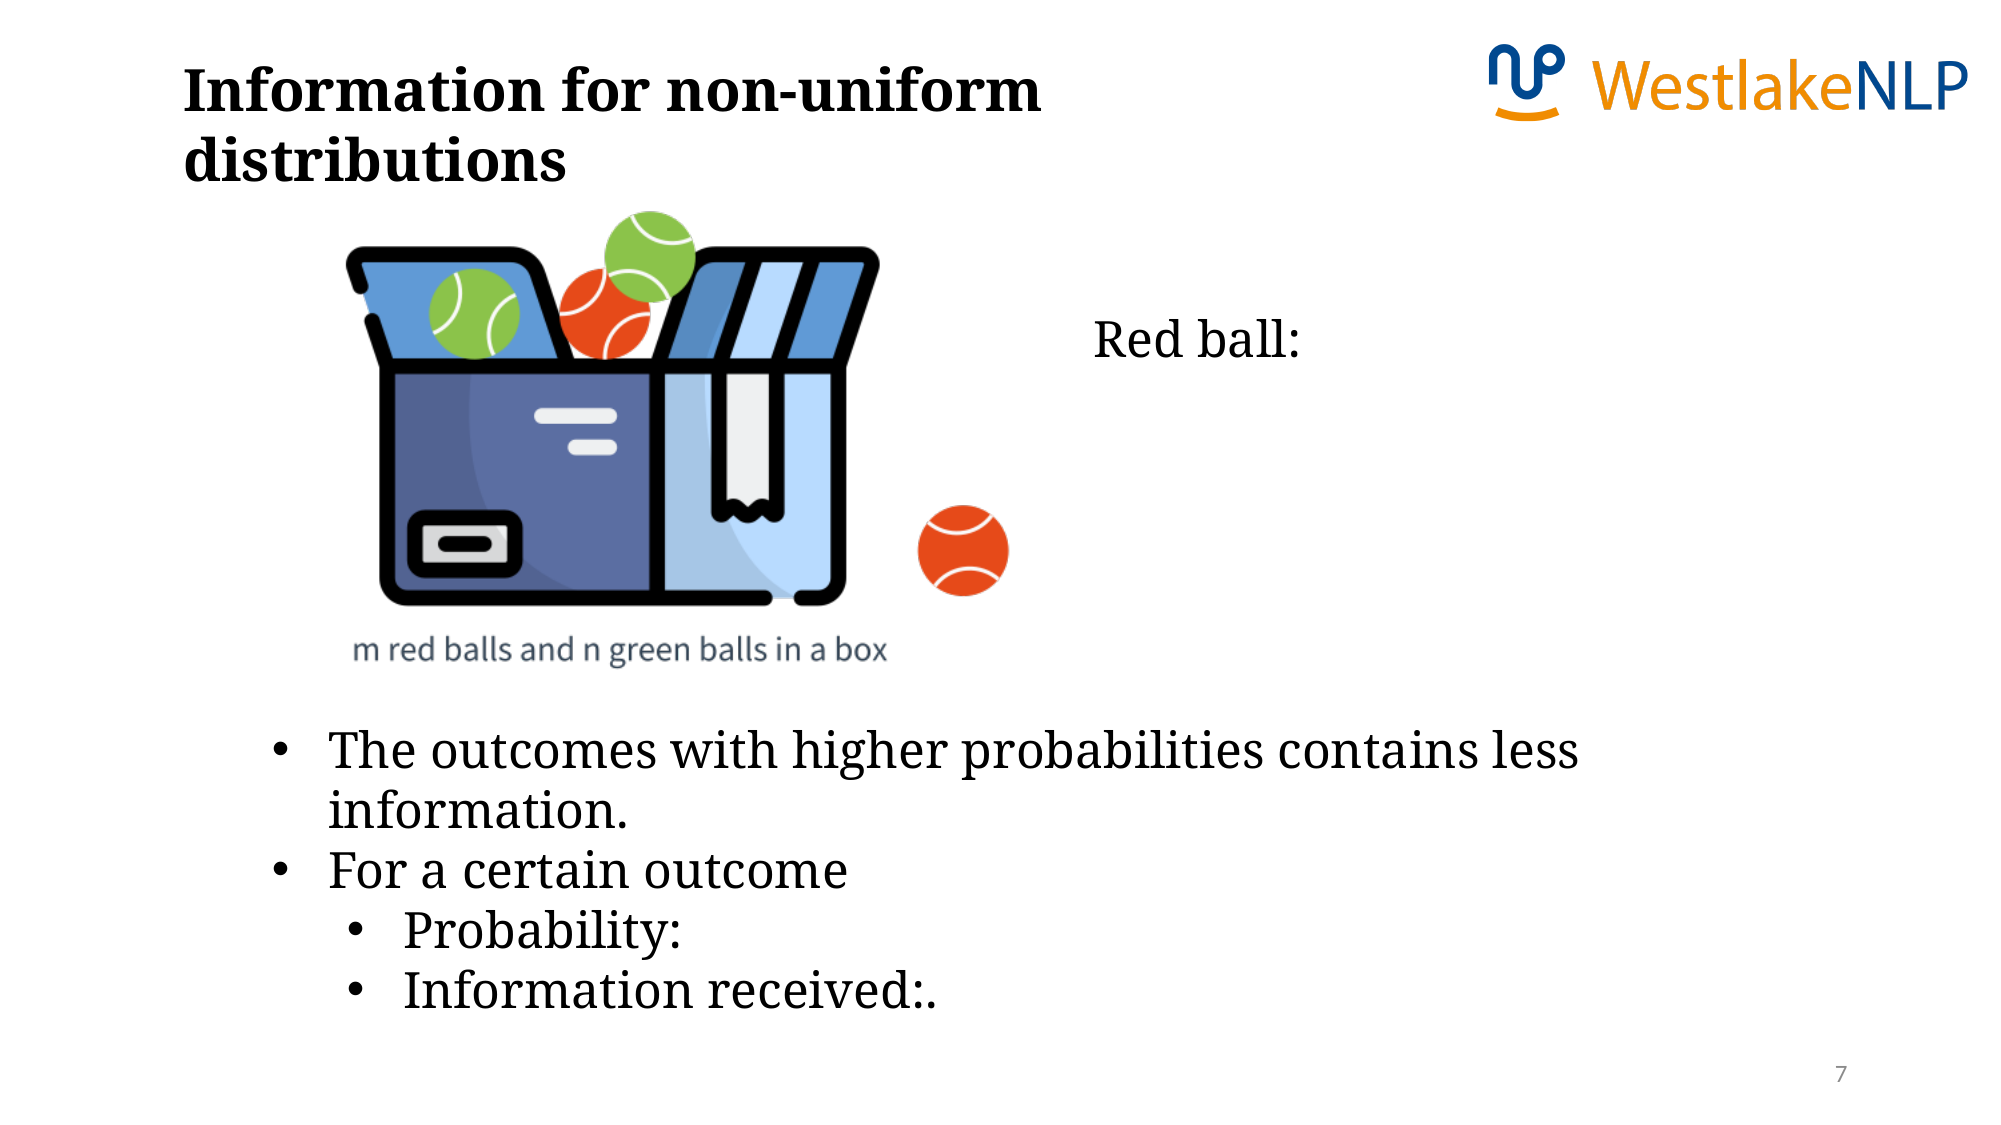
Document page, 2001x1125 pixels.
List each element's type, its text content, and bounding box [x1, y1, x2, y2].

text_box Information for non-uniform distributions [168, 46, 1358, 201]
slide_number 7 [1412, 1042, 1863, 1103]
picture [146, 161, 1080, 695]
picture [1459, 0, 2000, 170]
